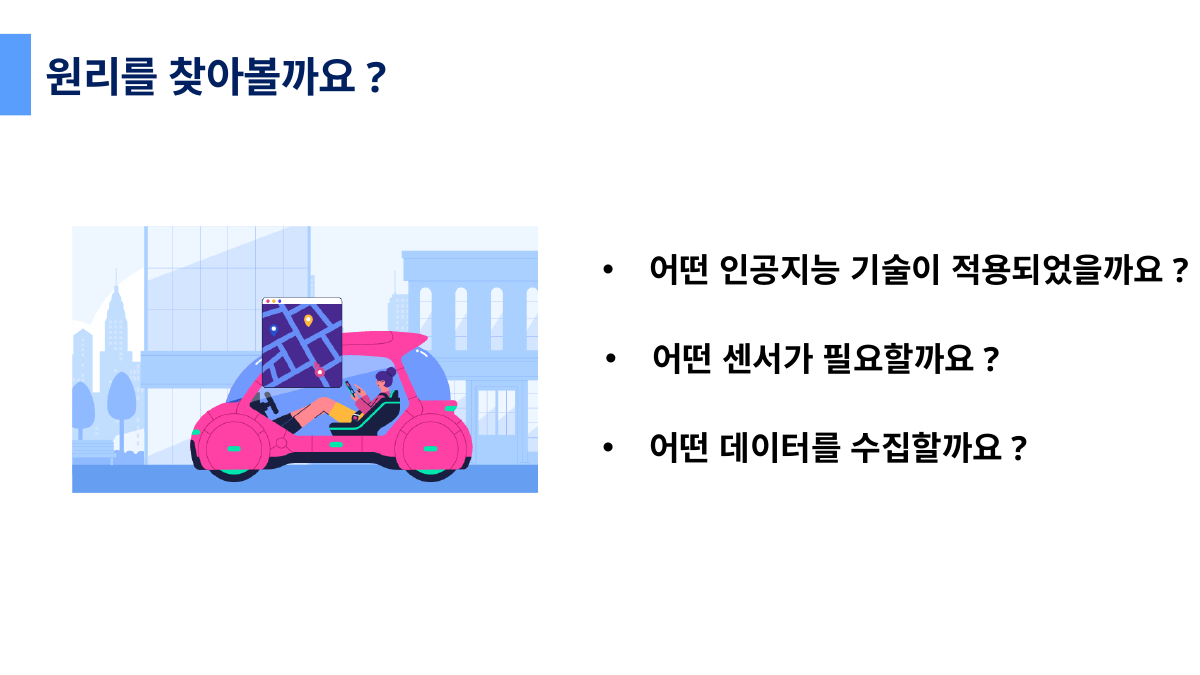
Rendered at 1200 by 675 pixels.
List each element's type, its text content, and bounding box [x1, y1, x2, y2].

text_box 어떤 데이터를 수집할까요? [587, 419, 1042, 475]
text_box [0, 33, 32, 116]
text_box 어떤 인공지능 기술이 적용되었을까요? [587, 242, 1200, 297]
picture [72, 226, 538, 493]
text_box 원리를 찾아볼까요? [32, 43, 712, 109]
text_box 어떤 센서가 필요할까요? [590, 330, 1014, 386]
